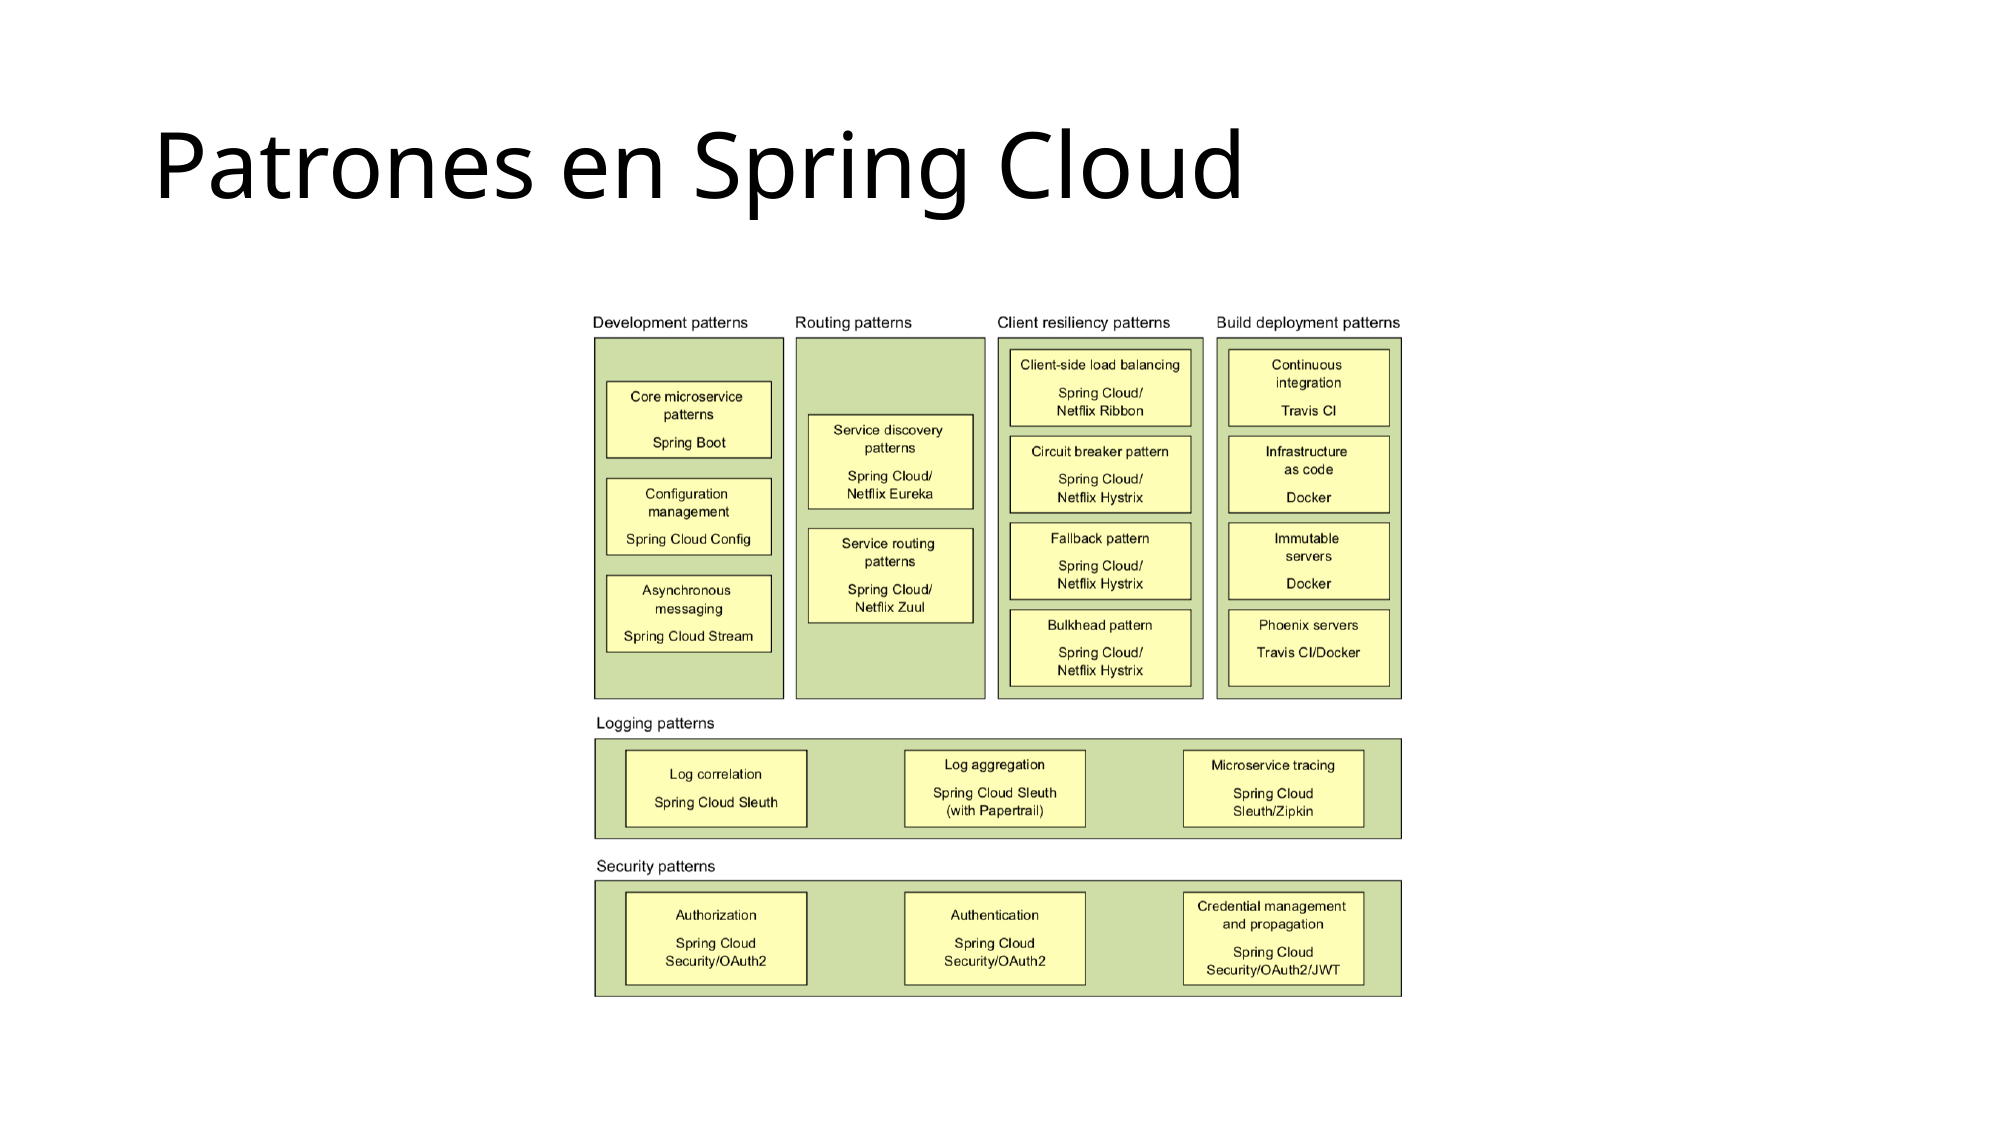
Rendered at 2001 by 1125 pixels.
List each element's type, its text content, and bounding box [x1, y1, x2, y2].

title Patrones en Spring Cloud [137, 59, 1863, 278]
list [579, 299, 1421, 1014]
